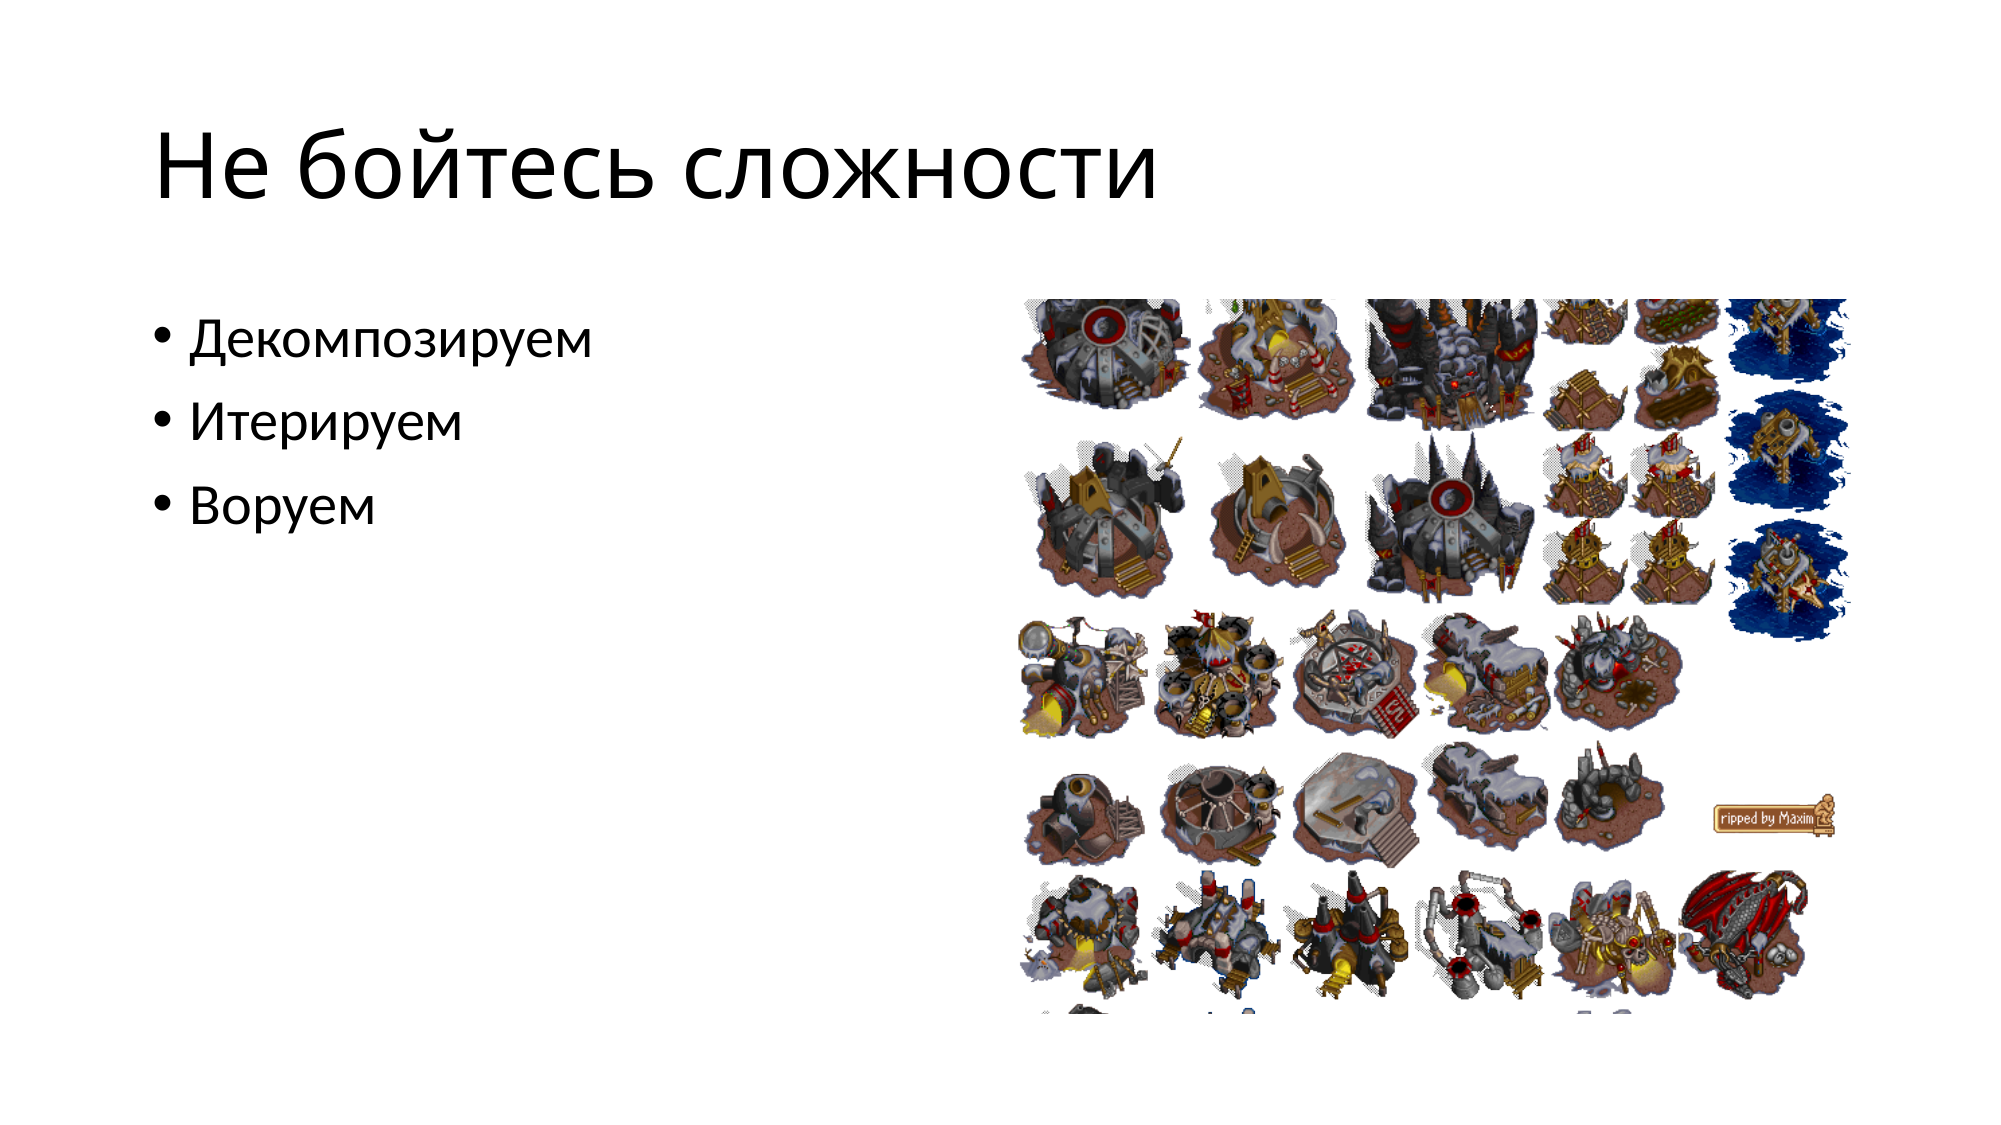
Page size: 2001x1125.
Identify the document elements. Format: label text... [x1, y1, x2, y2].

title Не бойтесь сложности [137, 59, 1863, 278]
list Декомпозируем Итерируем Воруем [137, 299, 988, 1014]
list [1012, 299, 1863, 1014]
